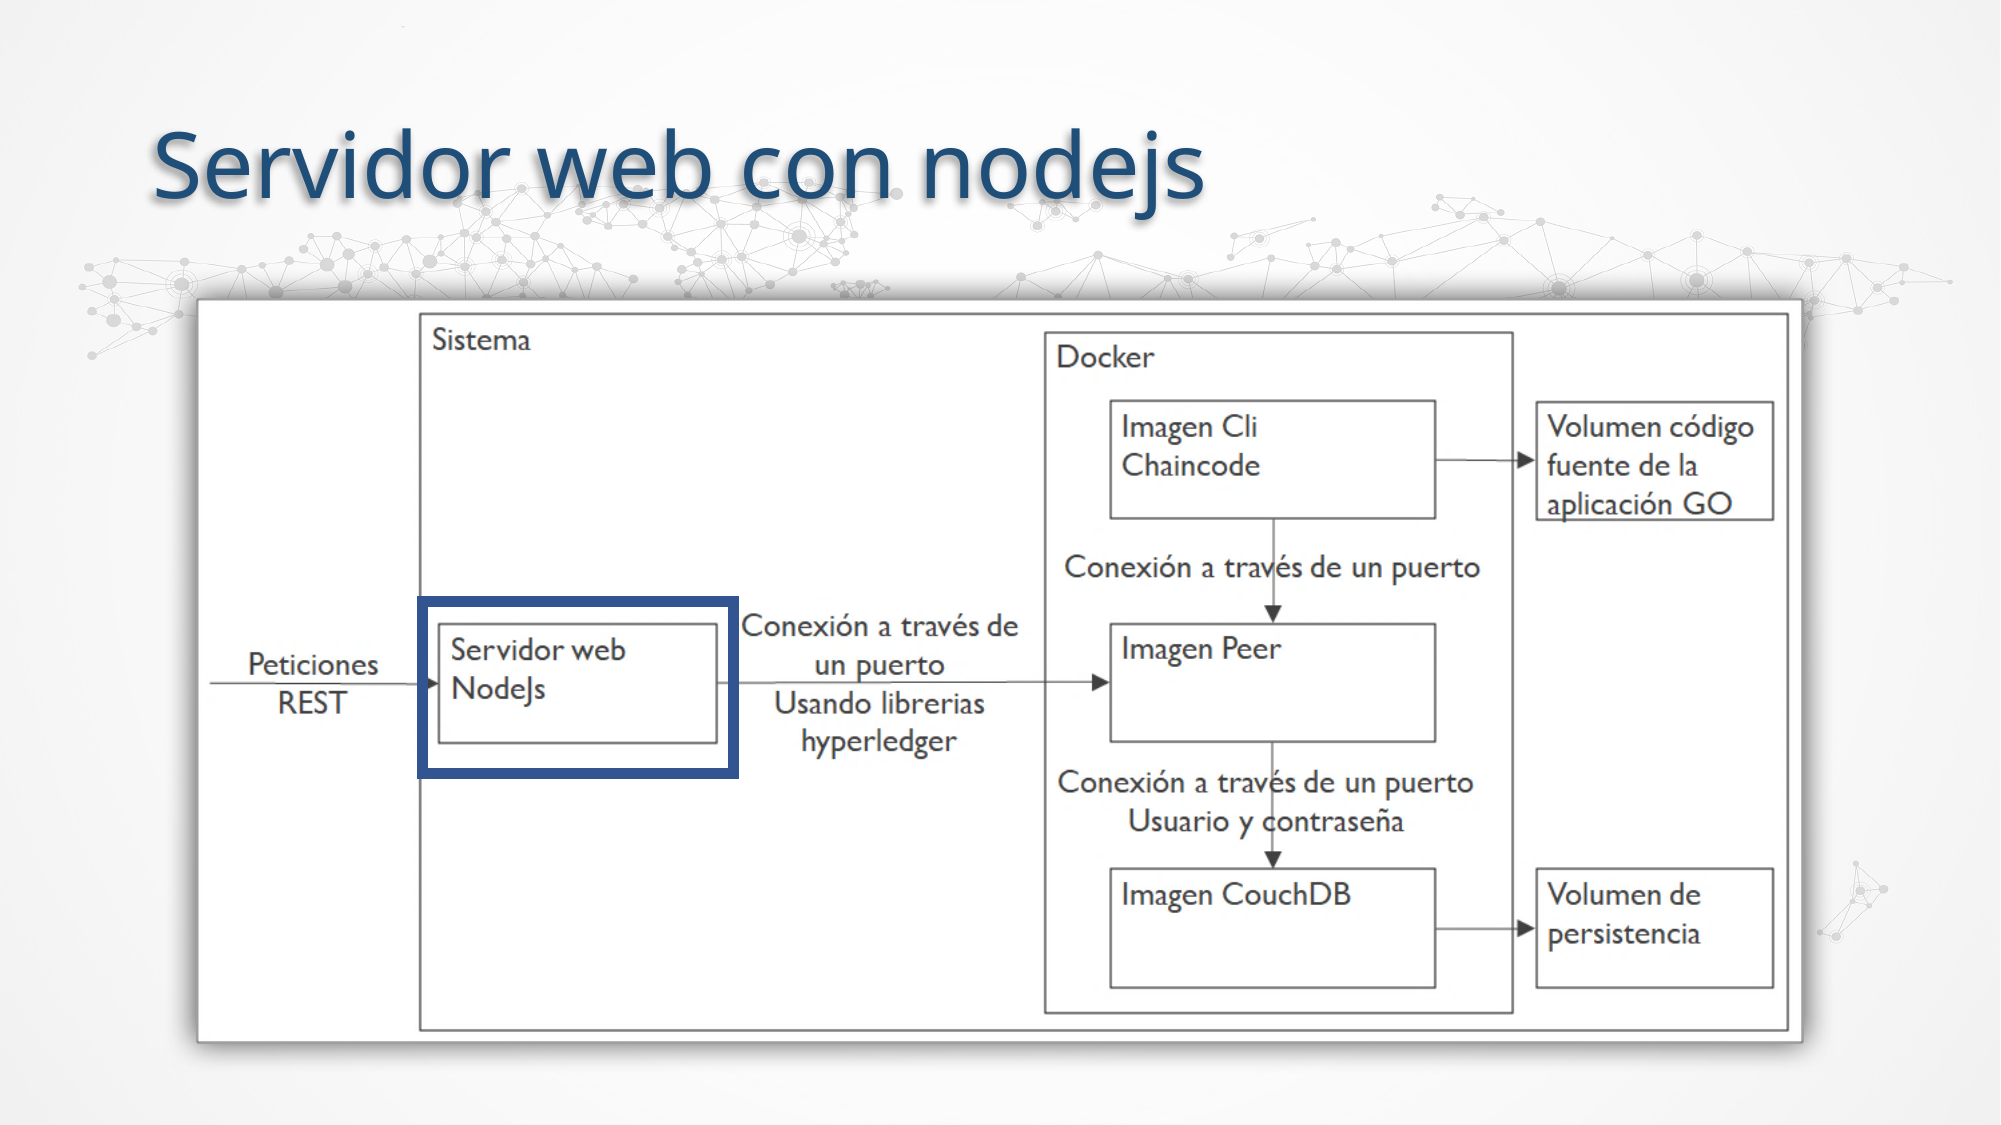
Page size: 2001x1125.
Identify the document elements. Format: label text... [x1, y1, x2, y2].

title Servidor web con nodejs [137, 59, 1863, 278]
picture [196, 298, 1804, 1044]
